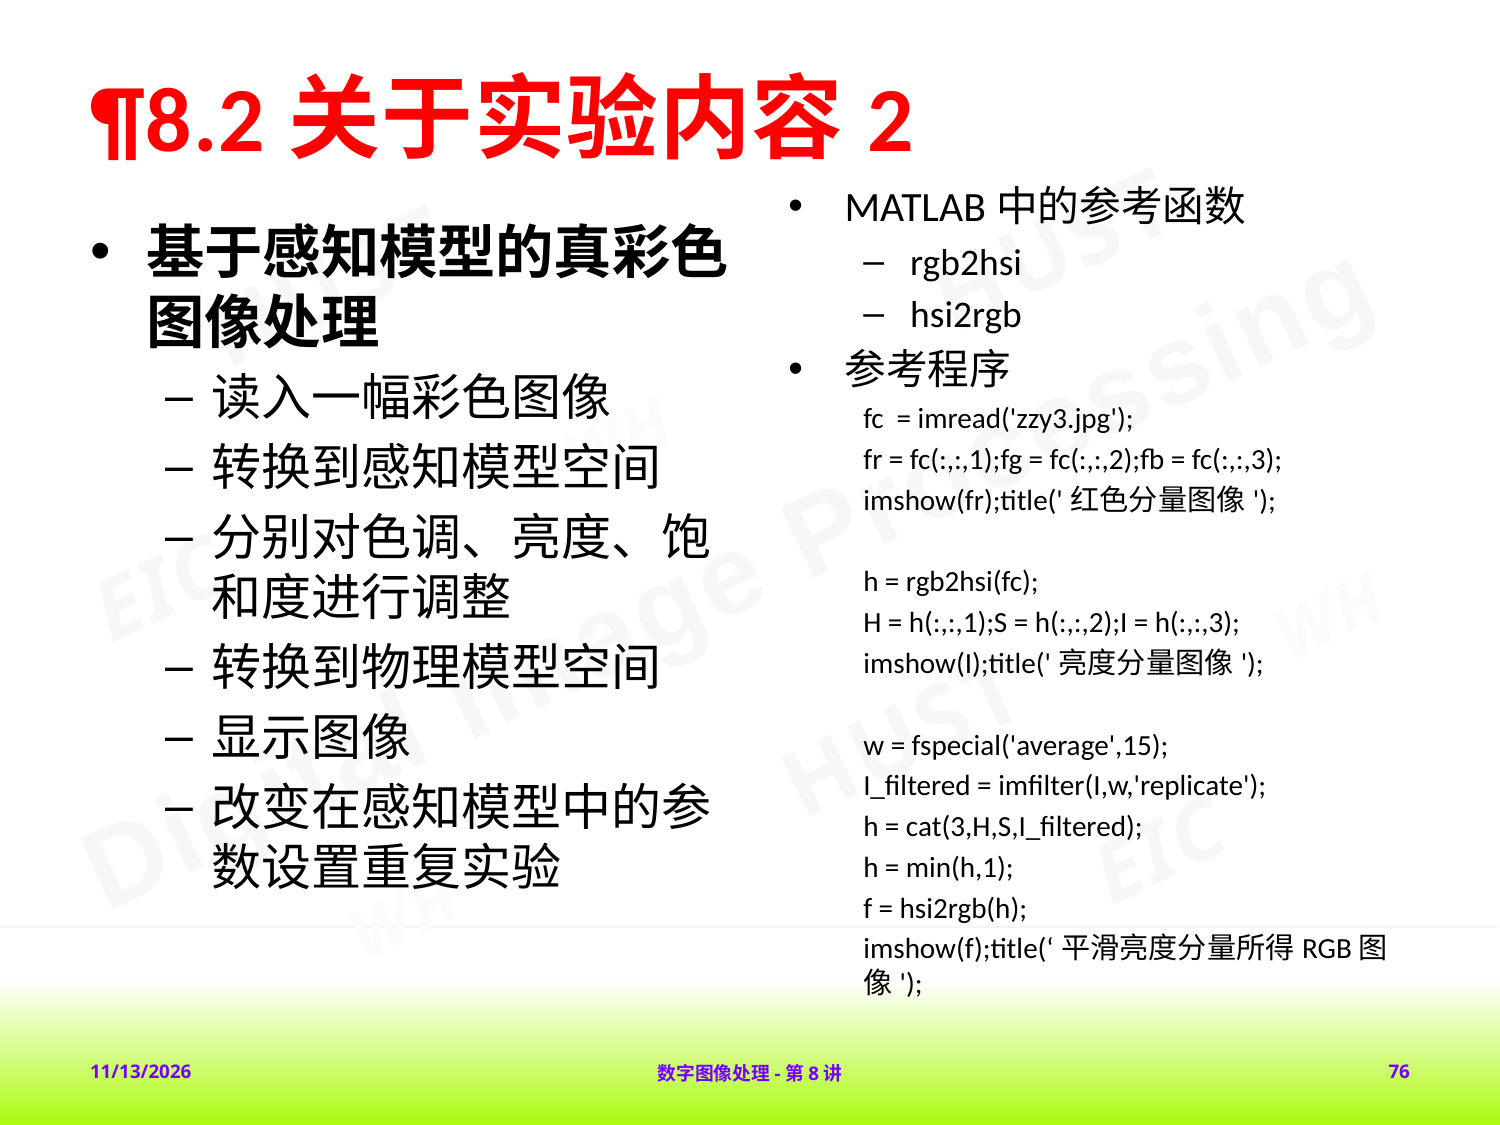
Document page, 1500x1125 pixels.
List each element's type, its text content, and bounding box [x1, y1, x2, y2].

footer 数字图像处理-第8讲 [512, 1042, 988, 1103]
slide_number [75, 1042, 425, 1103]
list 基于感知模型的真彩色图像处理 读入一幅彩色图像 转换到感知模型空间 分别对色调、亮度、饱和度进行调整 转换到物理模型空间 显示图像 改变在感知模型中的参数设置重复实验 [74, 207, 762, 1083]
text_box MATLAB中的参考函数 rgb2hsi hsi2rgb 参考程序 fc = imread('zzy3.jpg'); fr = fc(:,:,1);fg = fc(:,:,2);fb = fc(:,:,3); imshow(fr);title('红色分量图像'); h = rgb2hsi(fc); H = h(:,:,1);S = h(:,:,2);I = h(:,:,3); imshow(I);title('亮度分量图像'); w = fspecial('average',15); I_filtered = imfilter(I,w,'replicate'); h = cat(3,H,S,I_filtered); h = min(h,1); f = hsi2rgb(h); imshow(f);title(‘平滑亮度分量所得RGB图像'); [773, 172, 1461, 1047]
title ¶8.2关于实验内容2 [74, 44, 1426, 185]
slide_number 76 [1074, 1047, 1425, 1103]
